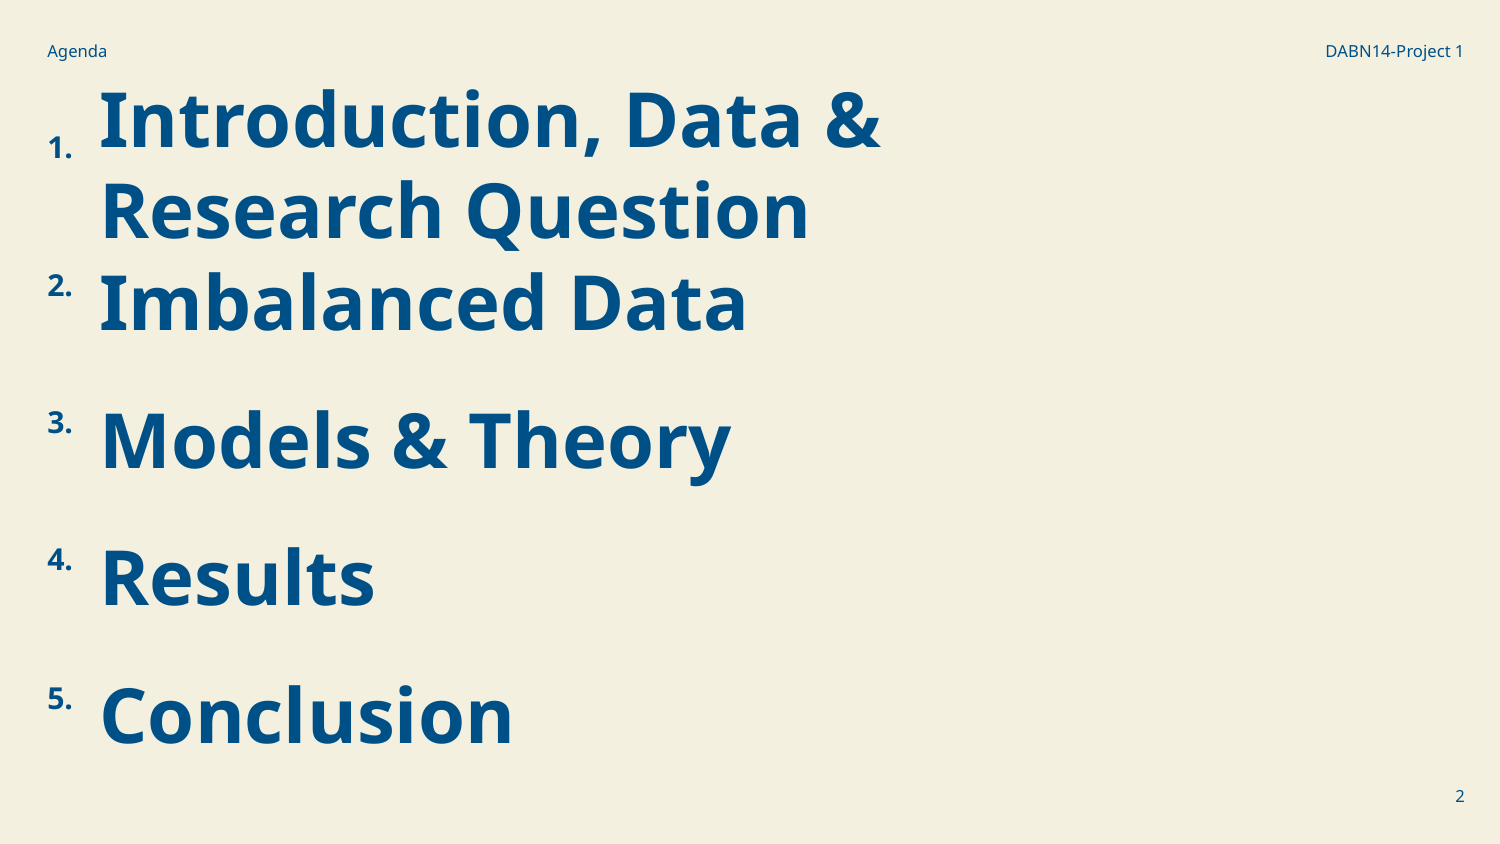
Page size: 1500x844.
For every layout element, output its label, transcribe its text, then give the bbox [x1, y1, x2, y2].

text_box Models & Theory [84, 397, 1241, 479]
text_box 5. [32, 672, 97, 731]
text_box 2. [32, 259, 97, 318]
text_box Imbalanced Data [84, 259, 1241, 341]
text_box 3. [32, 397, 97, 455]
text_box Conclusion [84, 672, 1241, 754]
list DABN14-Project 1 [1162, 32, 1480, 67]
text_box Introduction, Data & Research Question [84, 122, 1241, 204]
text_box 1. [32, 122, 97, 180]
text_box Results [84, 534, 1241, 616]
list Agenda [32, 32, 338, 67]
text_box 4. [32, 534, 97, 592]
slide_number ‹#› [1389, 764, 1480, 830]
